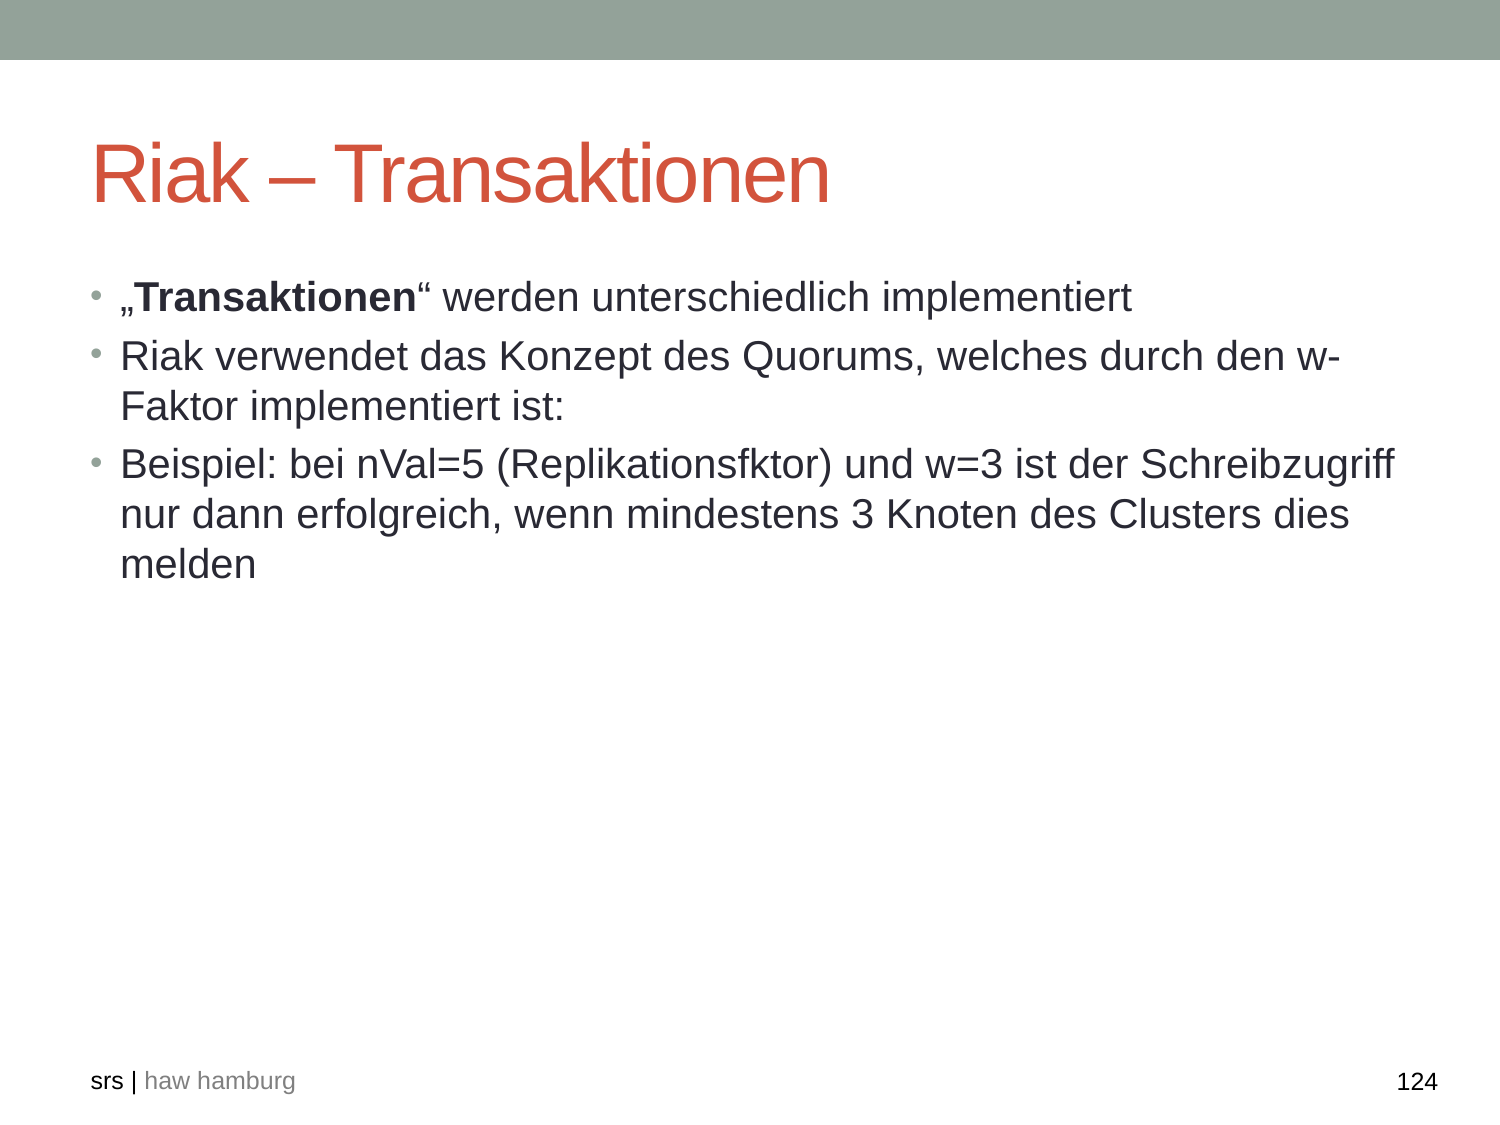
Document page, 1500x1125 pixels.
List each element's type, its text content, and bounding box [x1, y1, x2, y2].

list „Transaktionen“ werden unterschiedlich implementiert Riak verwendet das Konzept des Quorums, welches durch den w-Faktor implementiert ist: Beispiel: bei nVal=5 (Replikationsfktor) und w=3 ist der Schreibzugriff nur dann erfolgreich, wenn mindestens 3 Knoten des Clusters dies melden [75, 262, 1425, 1063]
title Riak – Transaktionen [75, 87, 1425, 250]
